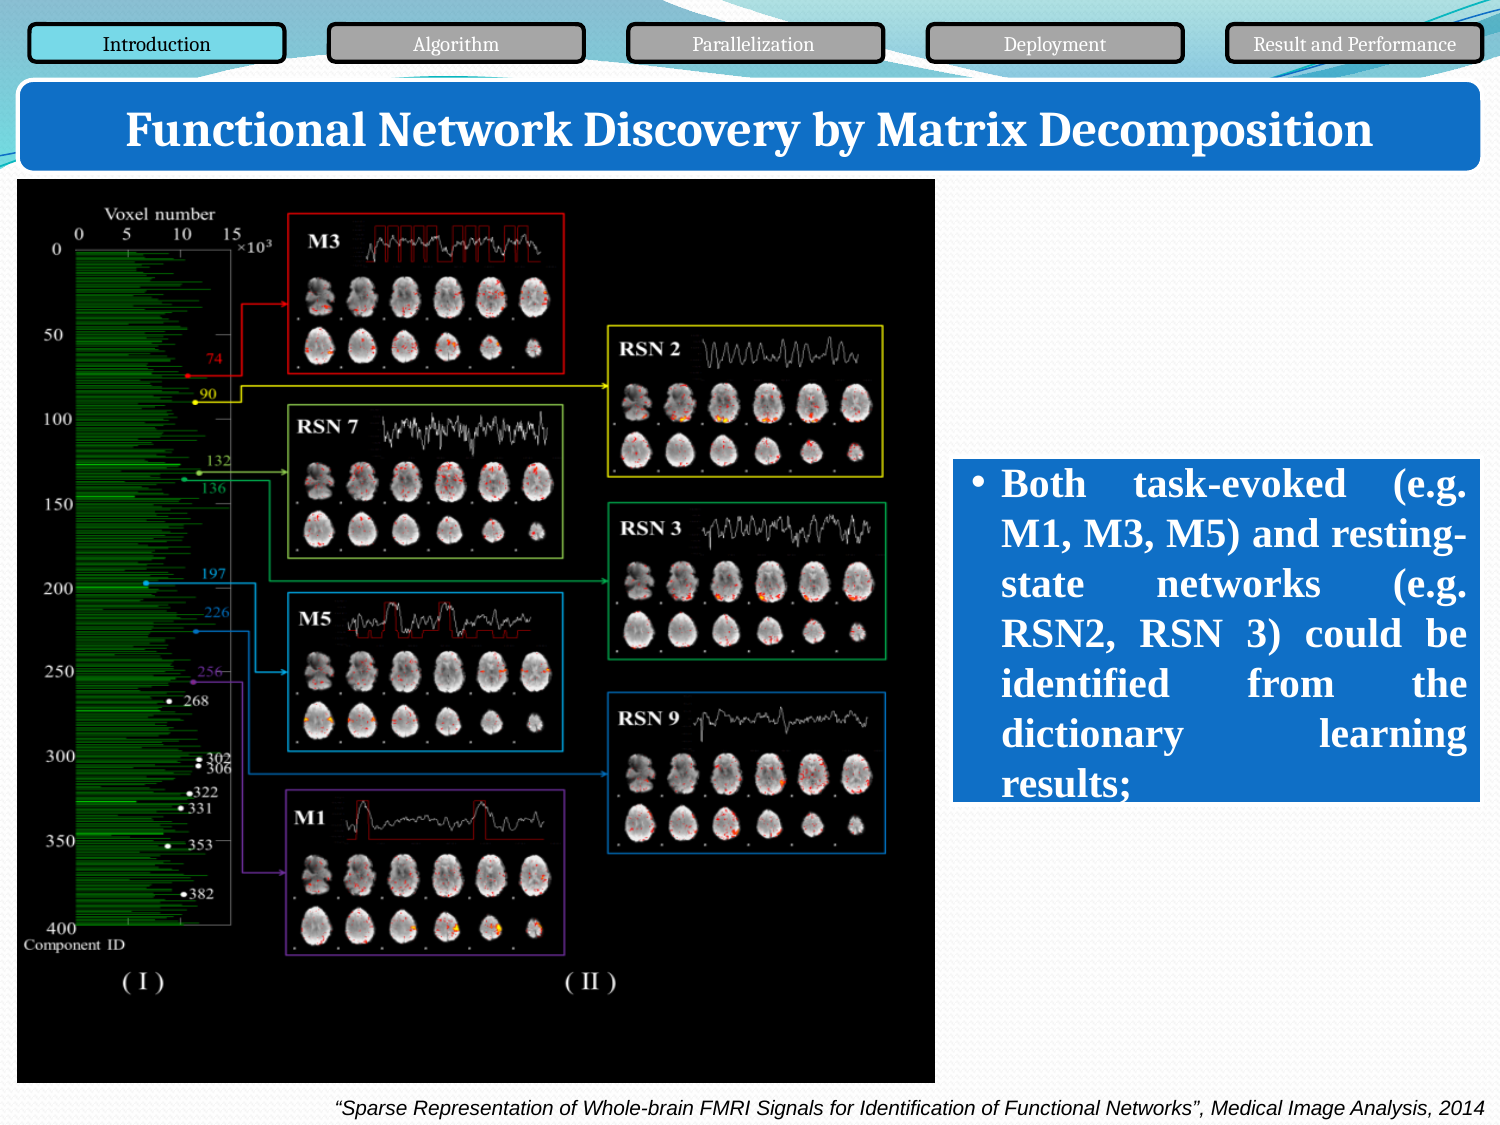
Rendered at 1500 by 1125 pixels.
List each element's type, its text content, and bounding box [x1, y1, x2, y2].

text_box Deployment [925, 21, 1185, 64]
text_box Functional Network Discovery by Matrix Decomposition [15, 77, 1485, 175]
text_box Result and Performance [1225, 21, 1485, 64]
text_box Parallelization [626, 21, 886, 64]
text_box “Sparse Representation of Whole-brain FMRI Signals for Identification of Functional Networks”, Medical Image Analysis, 2014 [0, 1087, 1500, 1125]
text_box Algorithm [326, 21, 586, 64]
text_box Both task-evoked (e.g. M1, M3, M5) and resting-state networks (e.g. RSN2, RSN 3) could be identified from the dictionary learning results; [949, 455, 1484, 807]
text_box v=uS [11, 1087, 941, 1096]
picture [17, 179, 935, 1083]
text_box Introduction [27, 21, 287, 64]
